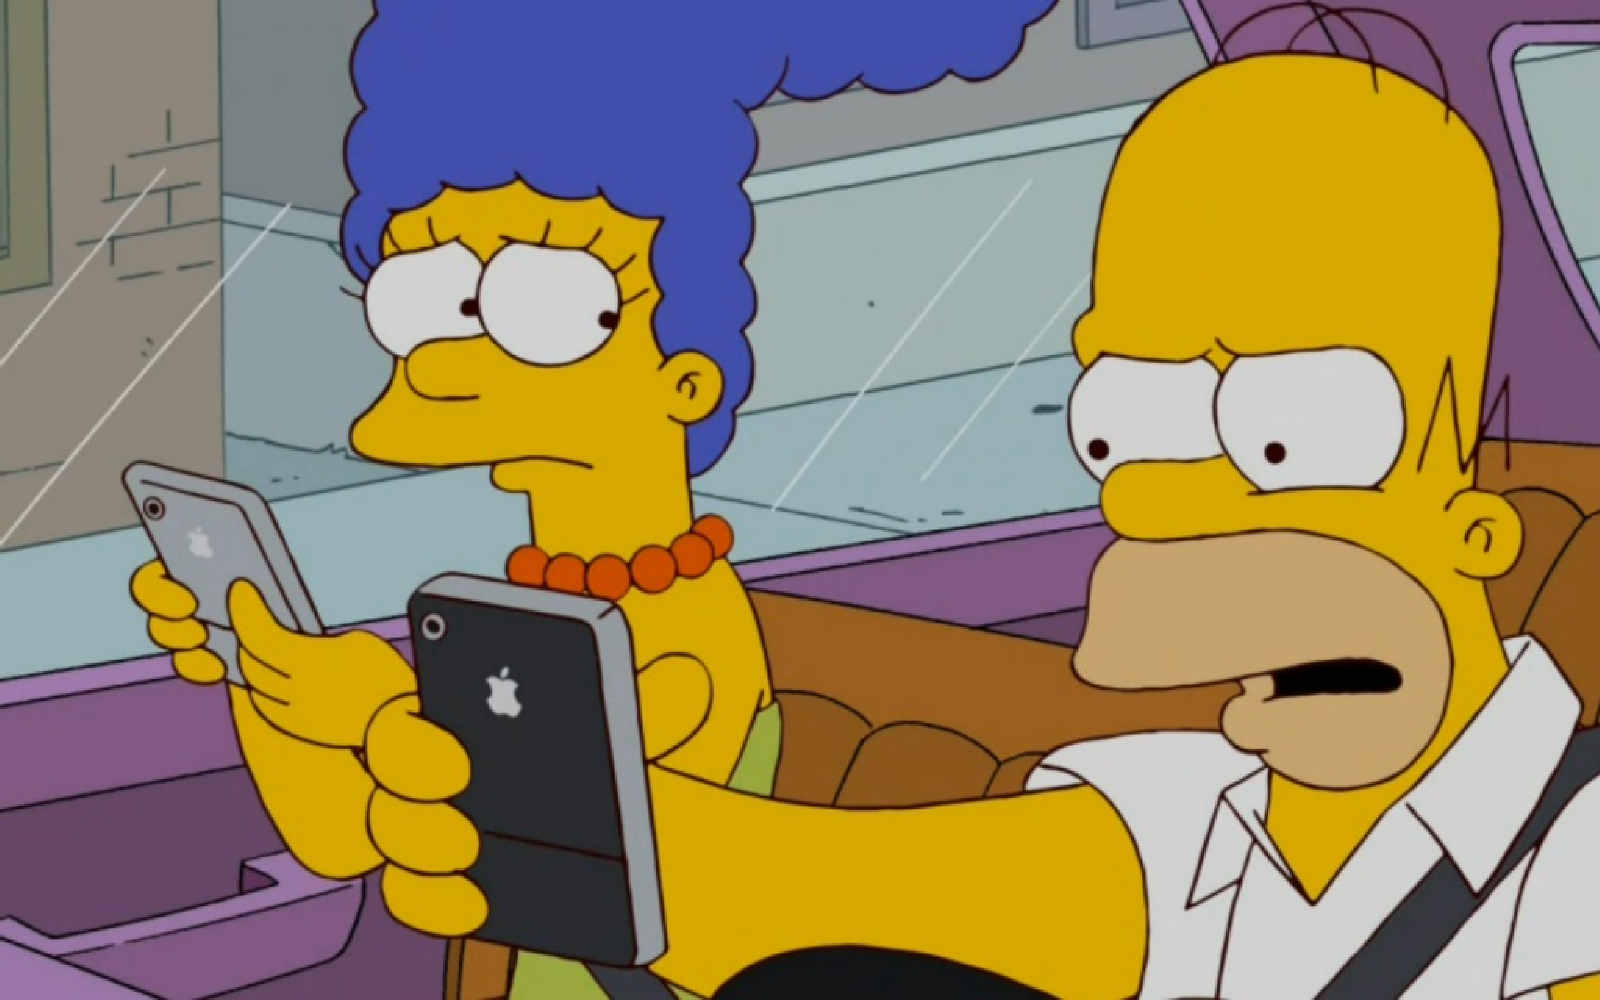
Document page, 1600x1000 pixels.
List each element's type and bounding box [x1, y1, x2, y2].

text_box [0, 0, 1600, 1000]
